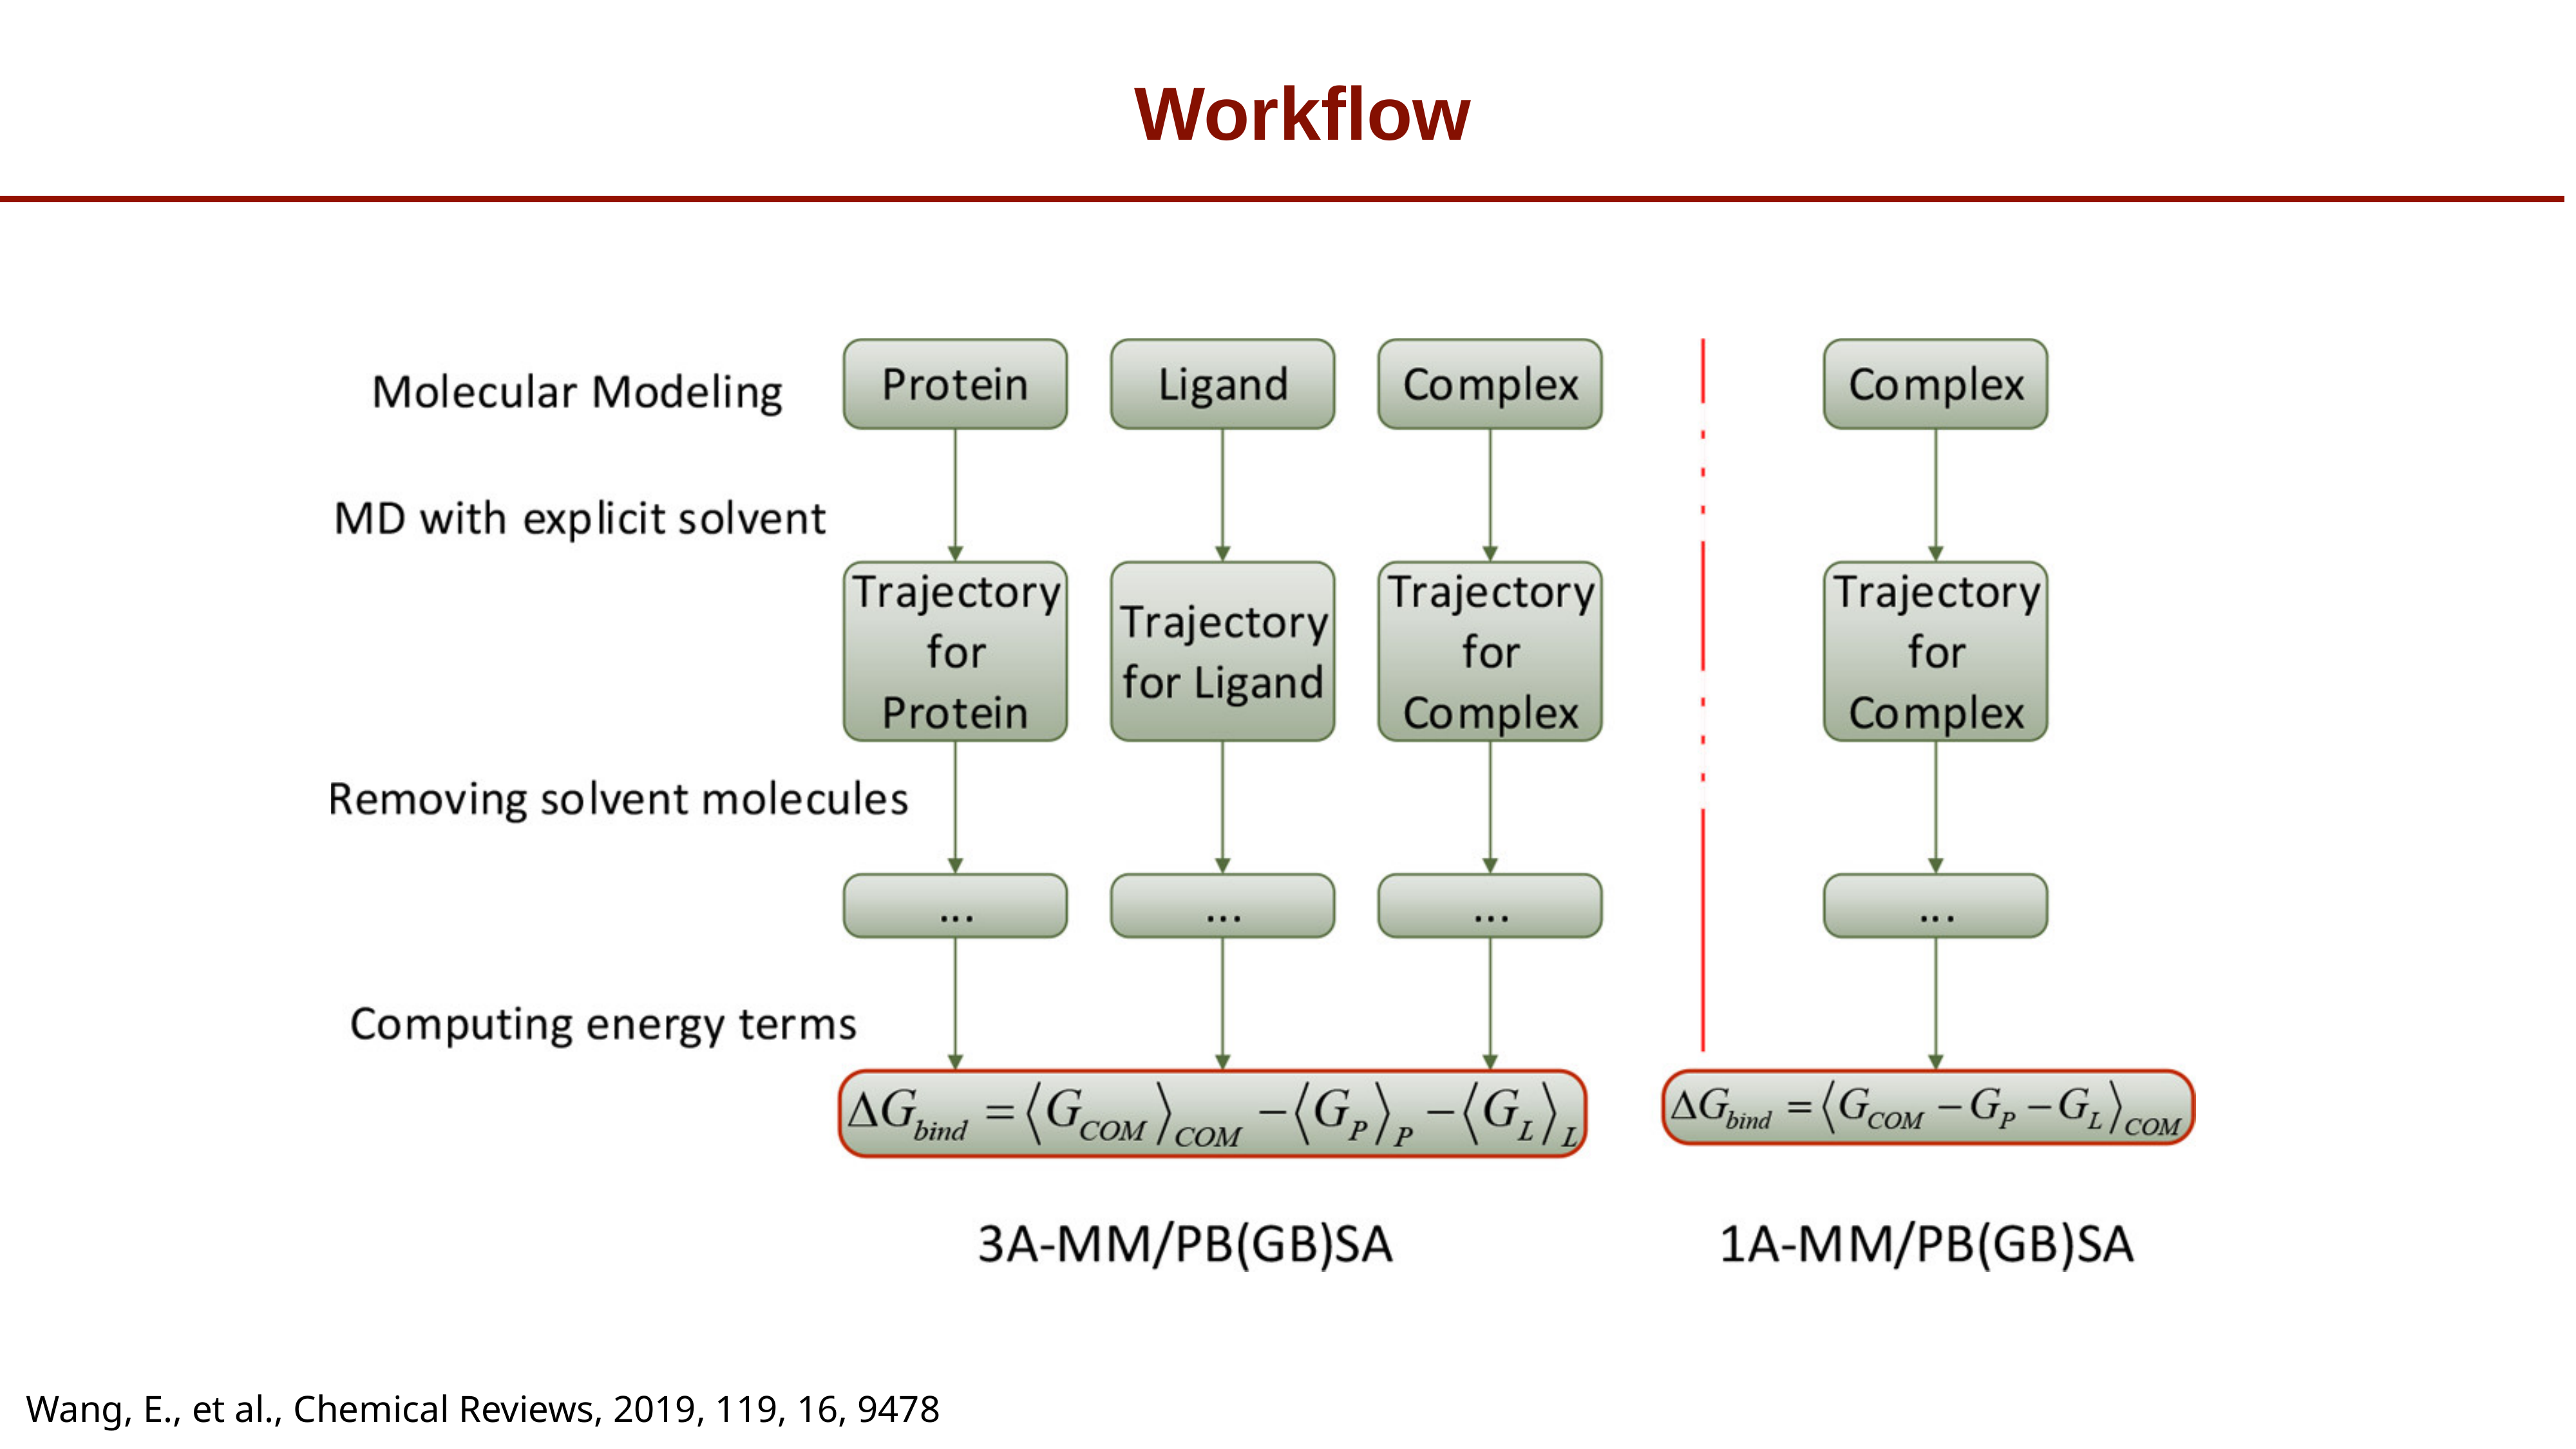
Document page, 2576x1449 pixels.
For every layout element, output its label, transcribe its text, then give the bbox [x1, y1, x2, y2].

picture [330, 338, 2197, 1273]
title Workflow [478, 41, 2128, 180]
text_box Wang, E., et al., Chemical Reviews, 2019, 119, 16, 9478 [18, 1378, 949, 1437]
